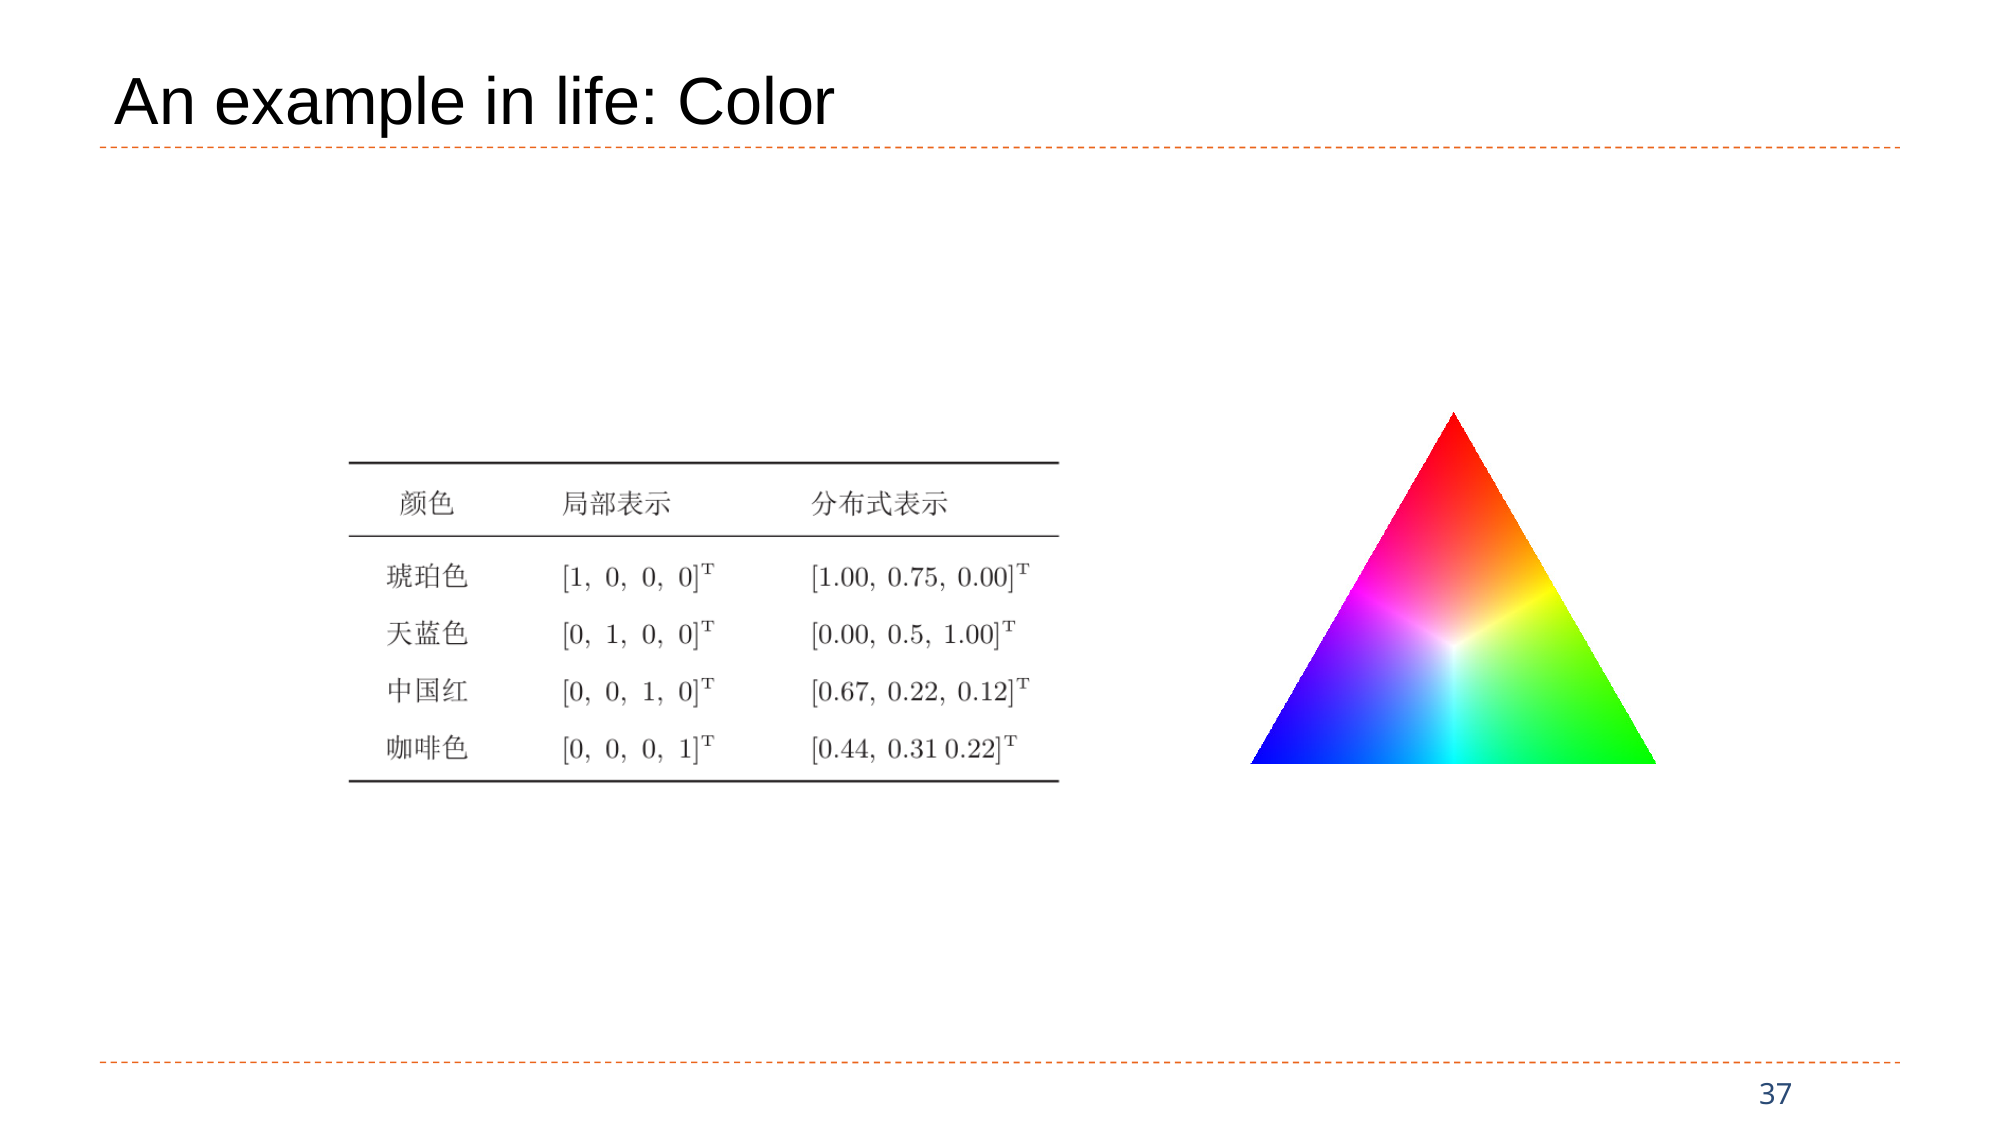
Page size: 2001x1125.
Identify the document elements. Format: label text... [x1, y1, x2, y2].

picture [330, 449, 1084, 801]
title An example in life: Color [99, 24, 1900, 146]
picture [1249, 412, 1656, 764]
